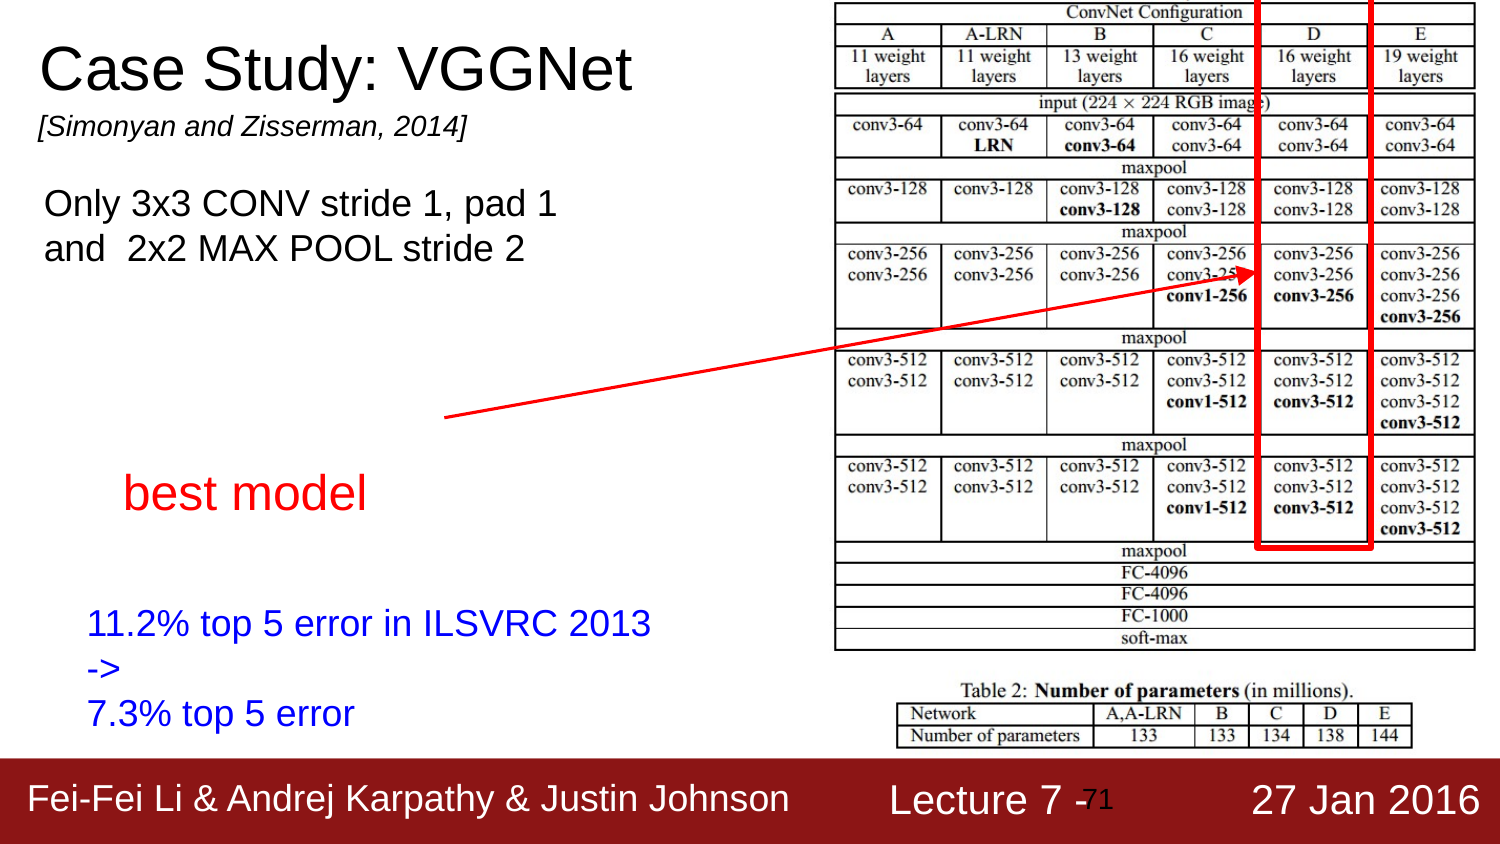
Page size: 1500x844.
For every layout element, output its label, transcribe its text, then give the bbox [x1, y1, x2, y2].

slide_number ‹#› [1066, 765, 1157, 831]
text_box Case Study: VGGNet [24, 12, 824, 176]
text_box Only 3x3 CONV stride 1, pad 1 and 2x2 MAX POOL stride 2 [28, 163, 619, 387]
text_box 11.2% top 5 error in ILSVRC 2013 -> 7.3% top 5 error [71, 583, 824, 686]
picture [829, 0, 1482, 757]
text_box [444, 271, 1258, 418]
text_box best model [107, 445, 678, 533]
text_box [Simonyan and Zisserman, 2014] [23, 92, 570, 164]
